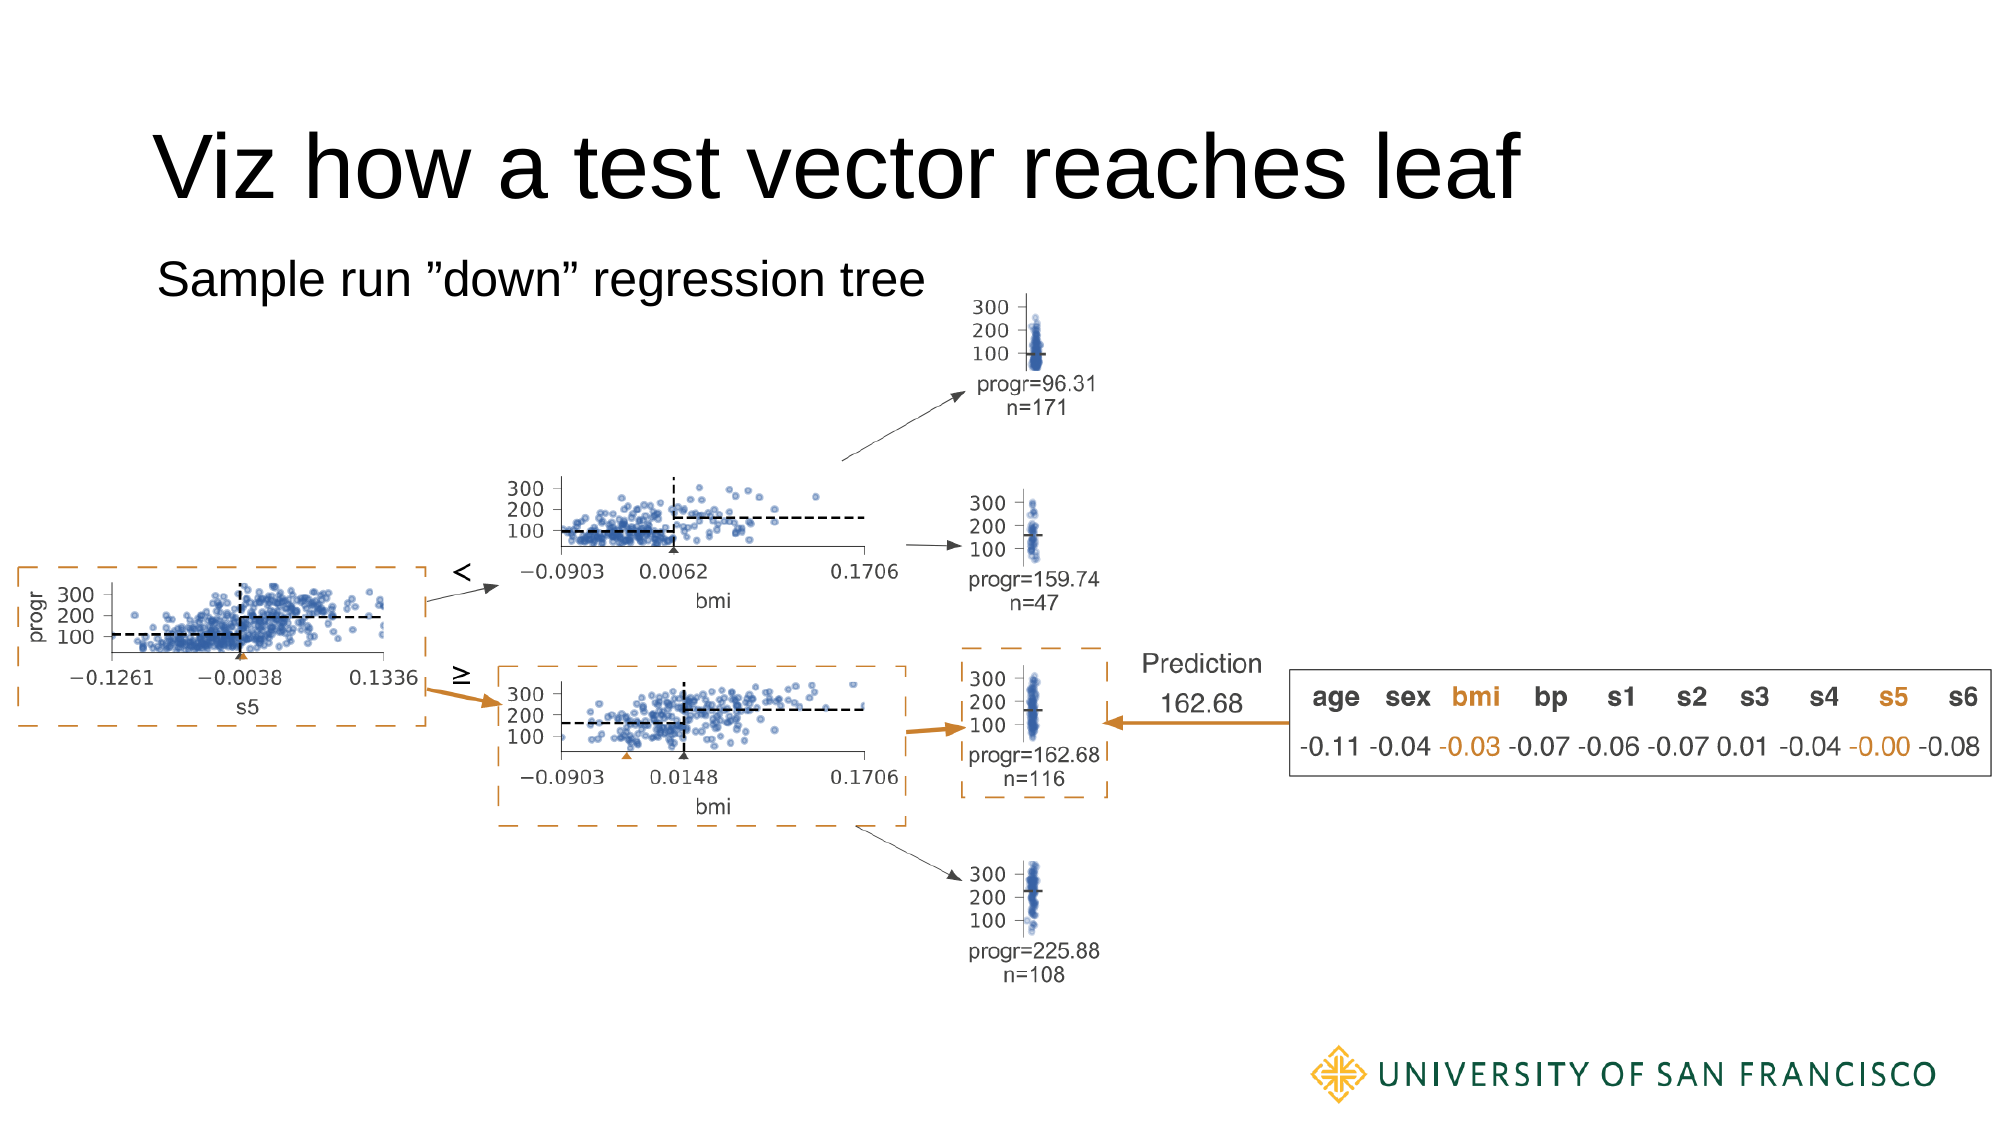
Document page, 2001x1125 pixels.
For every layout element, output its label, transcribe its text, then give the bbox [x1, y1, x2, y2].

text_box Sample run ”down” regression tree [141, 239, 942, 277]
title Viz how a test vector reaches leaf [137, 59, 1863, 277]
picture [0, 277, 2000, 1007]
